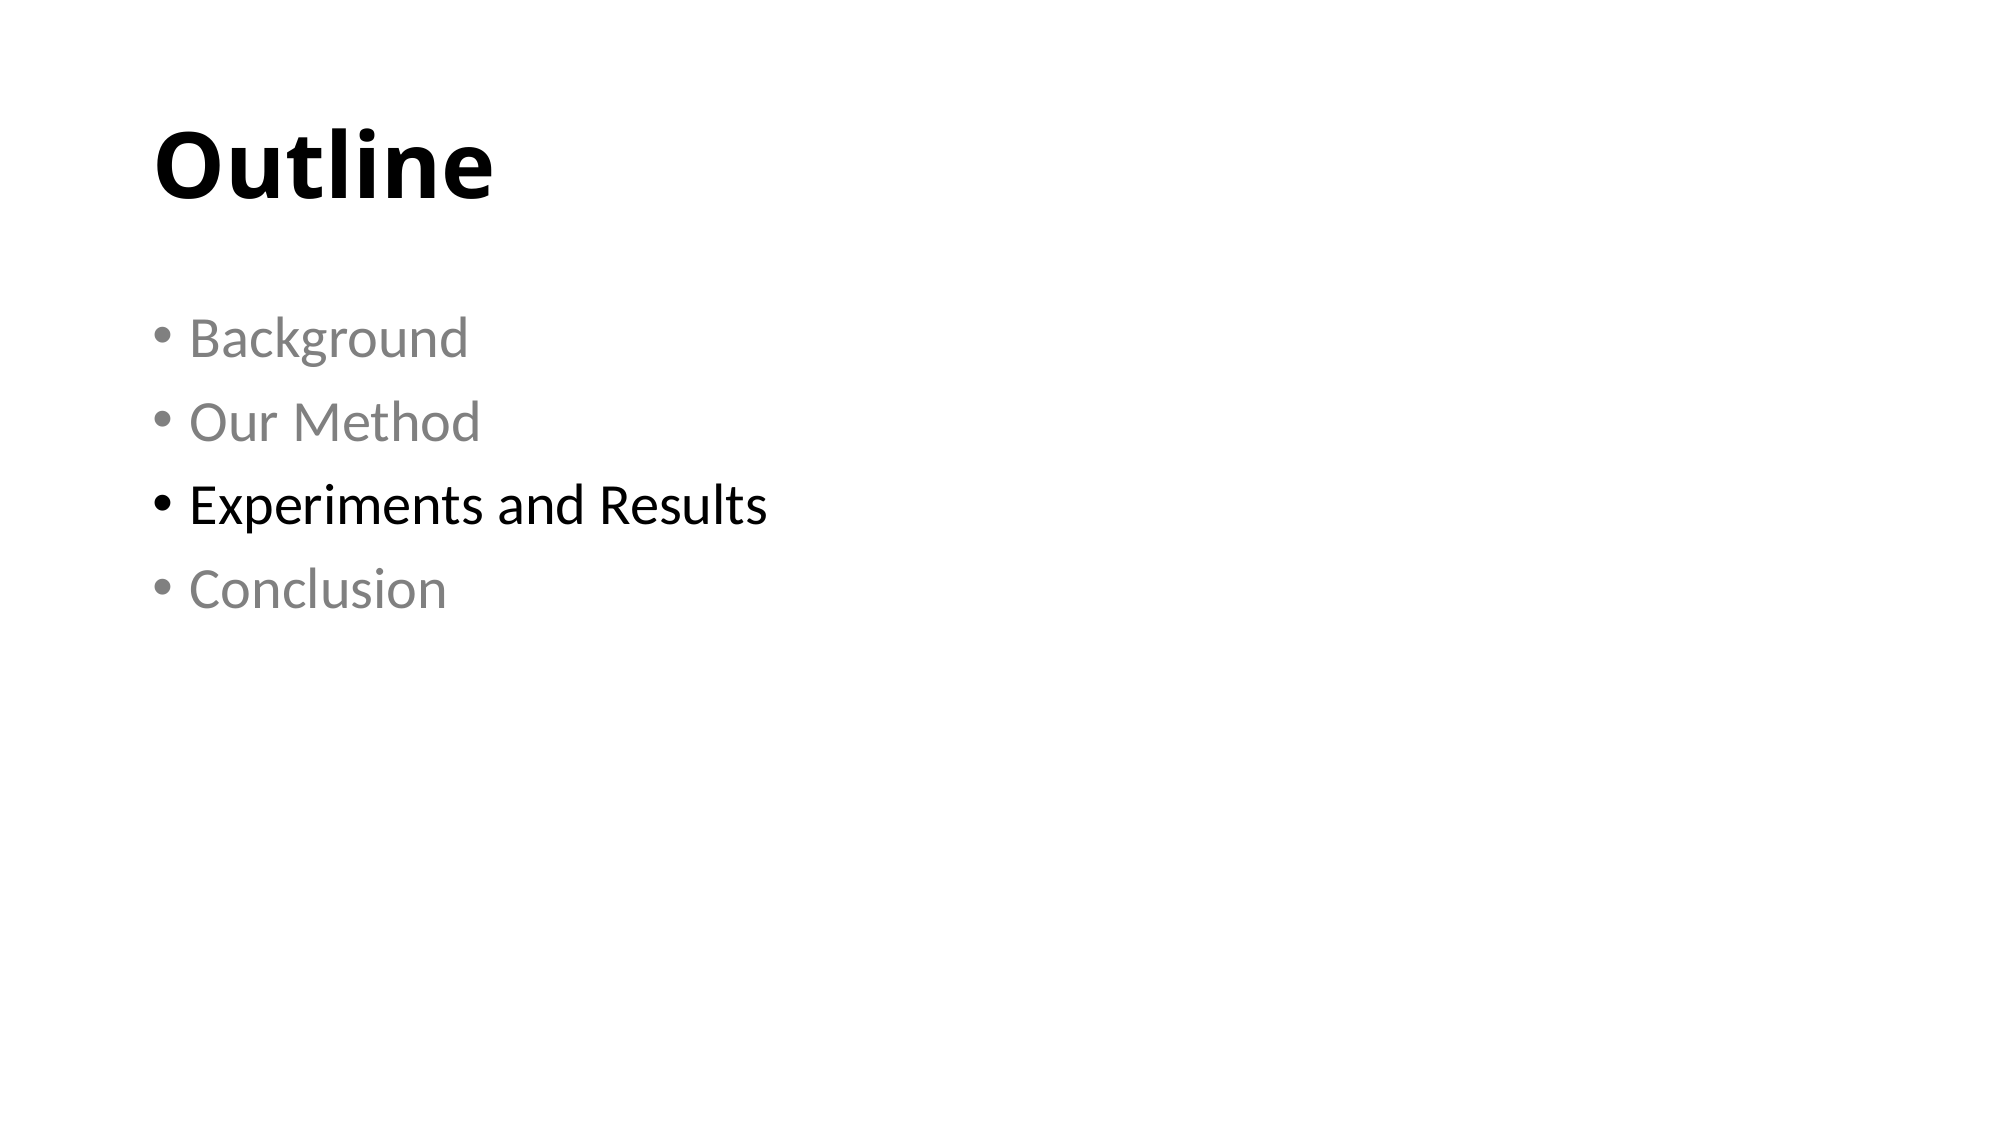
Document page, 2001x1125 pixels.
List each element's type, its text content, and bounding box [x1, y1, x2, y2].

title Outline [137, 59, 1863, 278]
list Background Our Method Experiments and Results Conclusion [137, 299, 1863, 1014]
